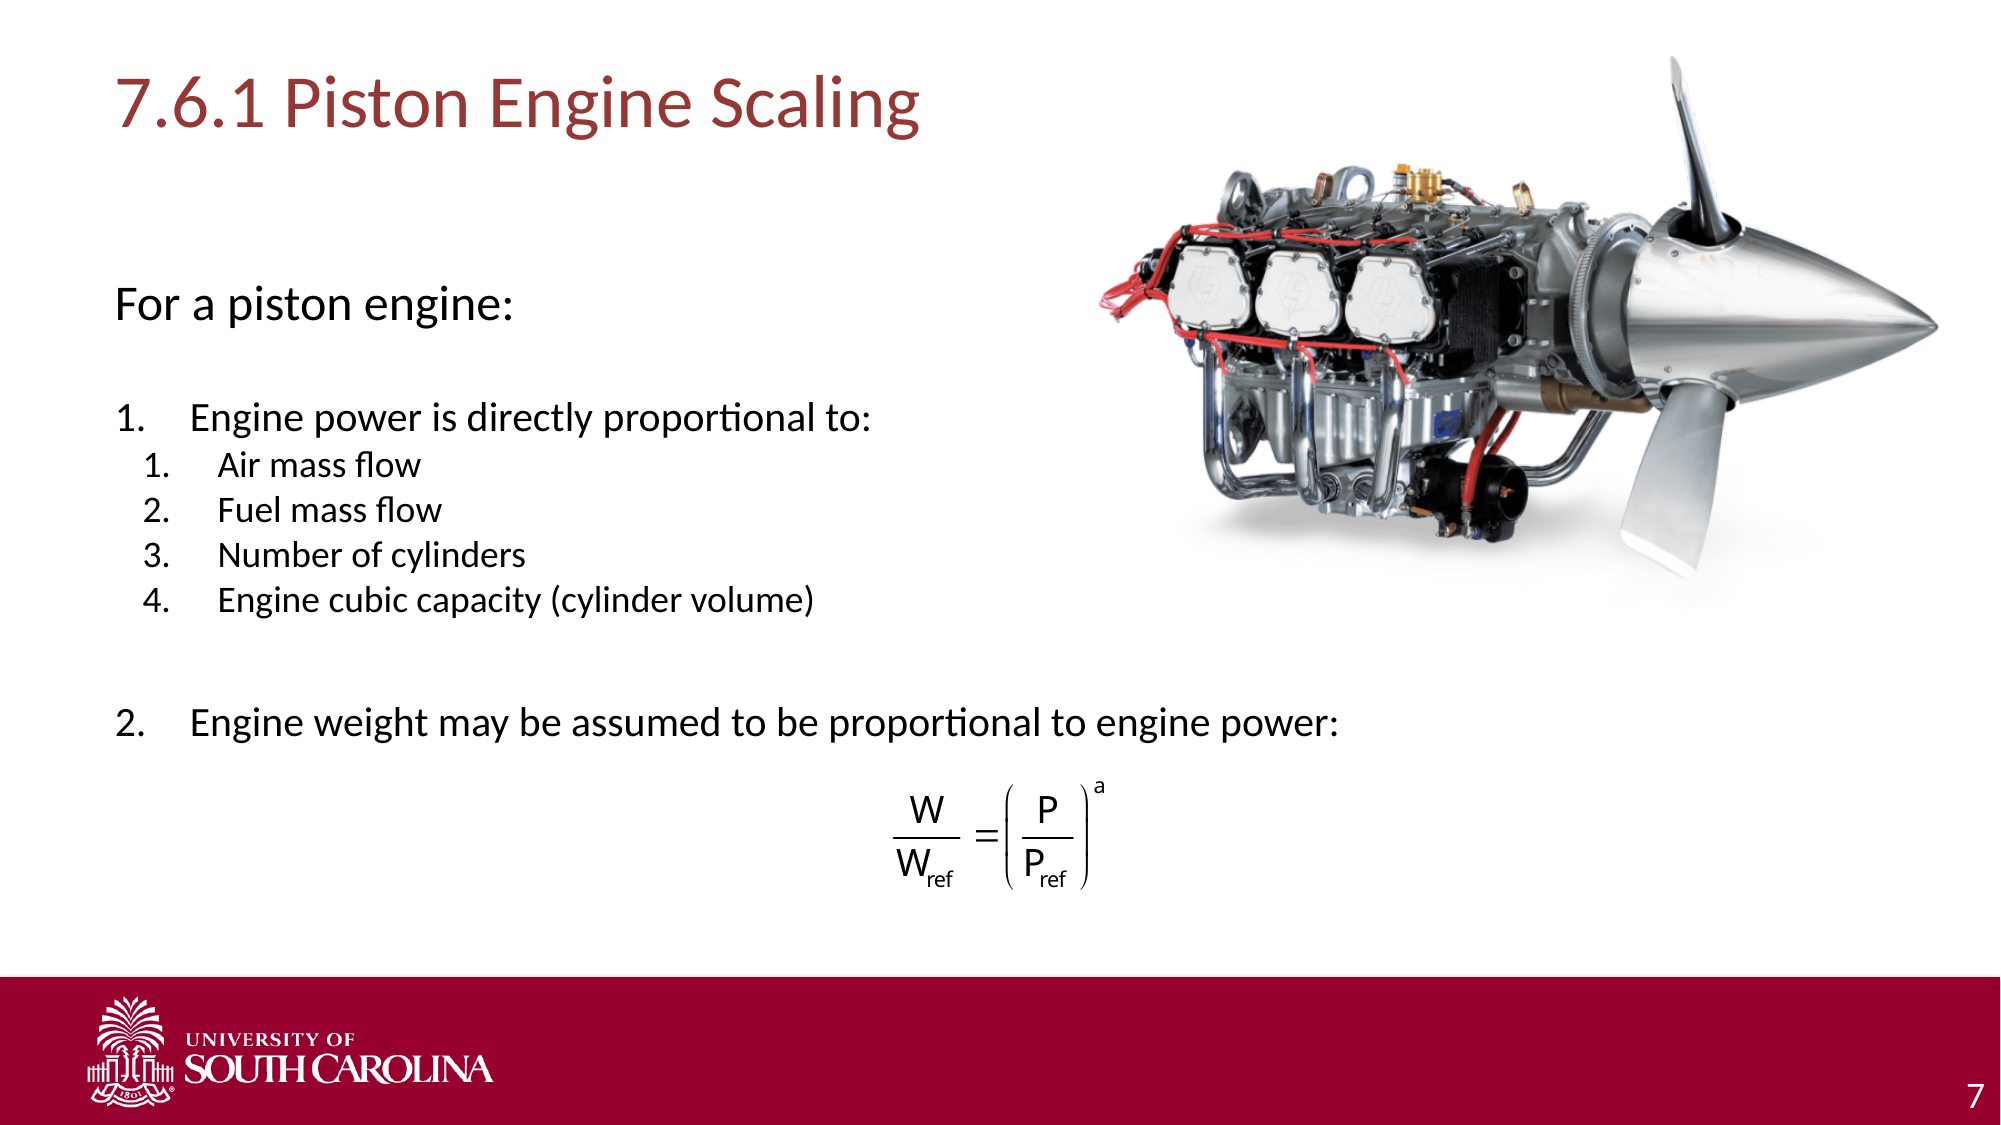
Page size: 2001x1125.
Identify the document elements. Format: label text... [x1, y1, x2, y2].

title 7.6.1 Piston Engine Scaling [99, 45, 1087, 233]
list For a piston engine: Engine power is directly proportional to: Air mass flow Fuel mass flow Number of cylinders Engine cubic capacity (cylinder volume) Engine weight may be assumed to be proportional to engine power: [99, 262, 1900, 937]
picture [1092, 13, 1944, 652]
picture [0, 979, 744, 1124]
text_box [887, 768, 1113, 898]
